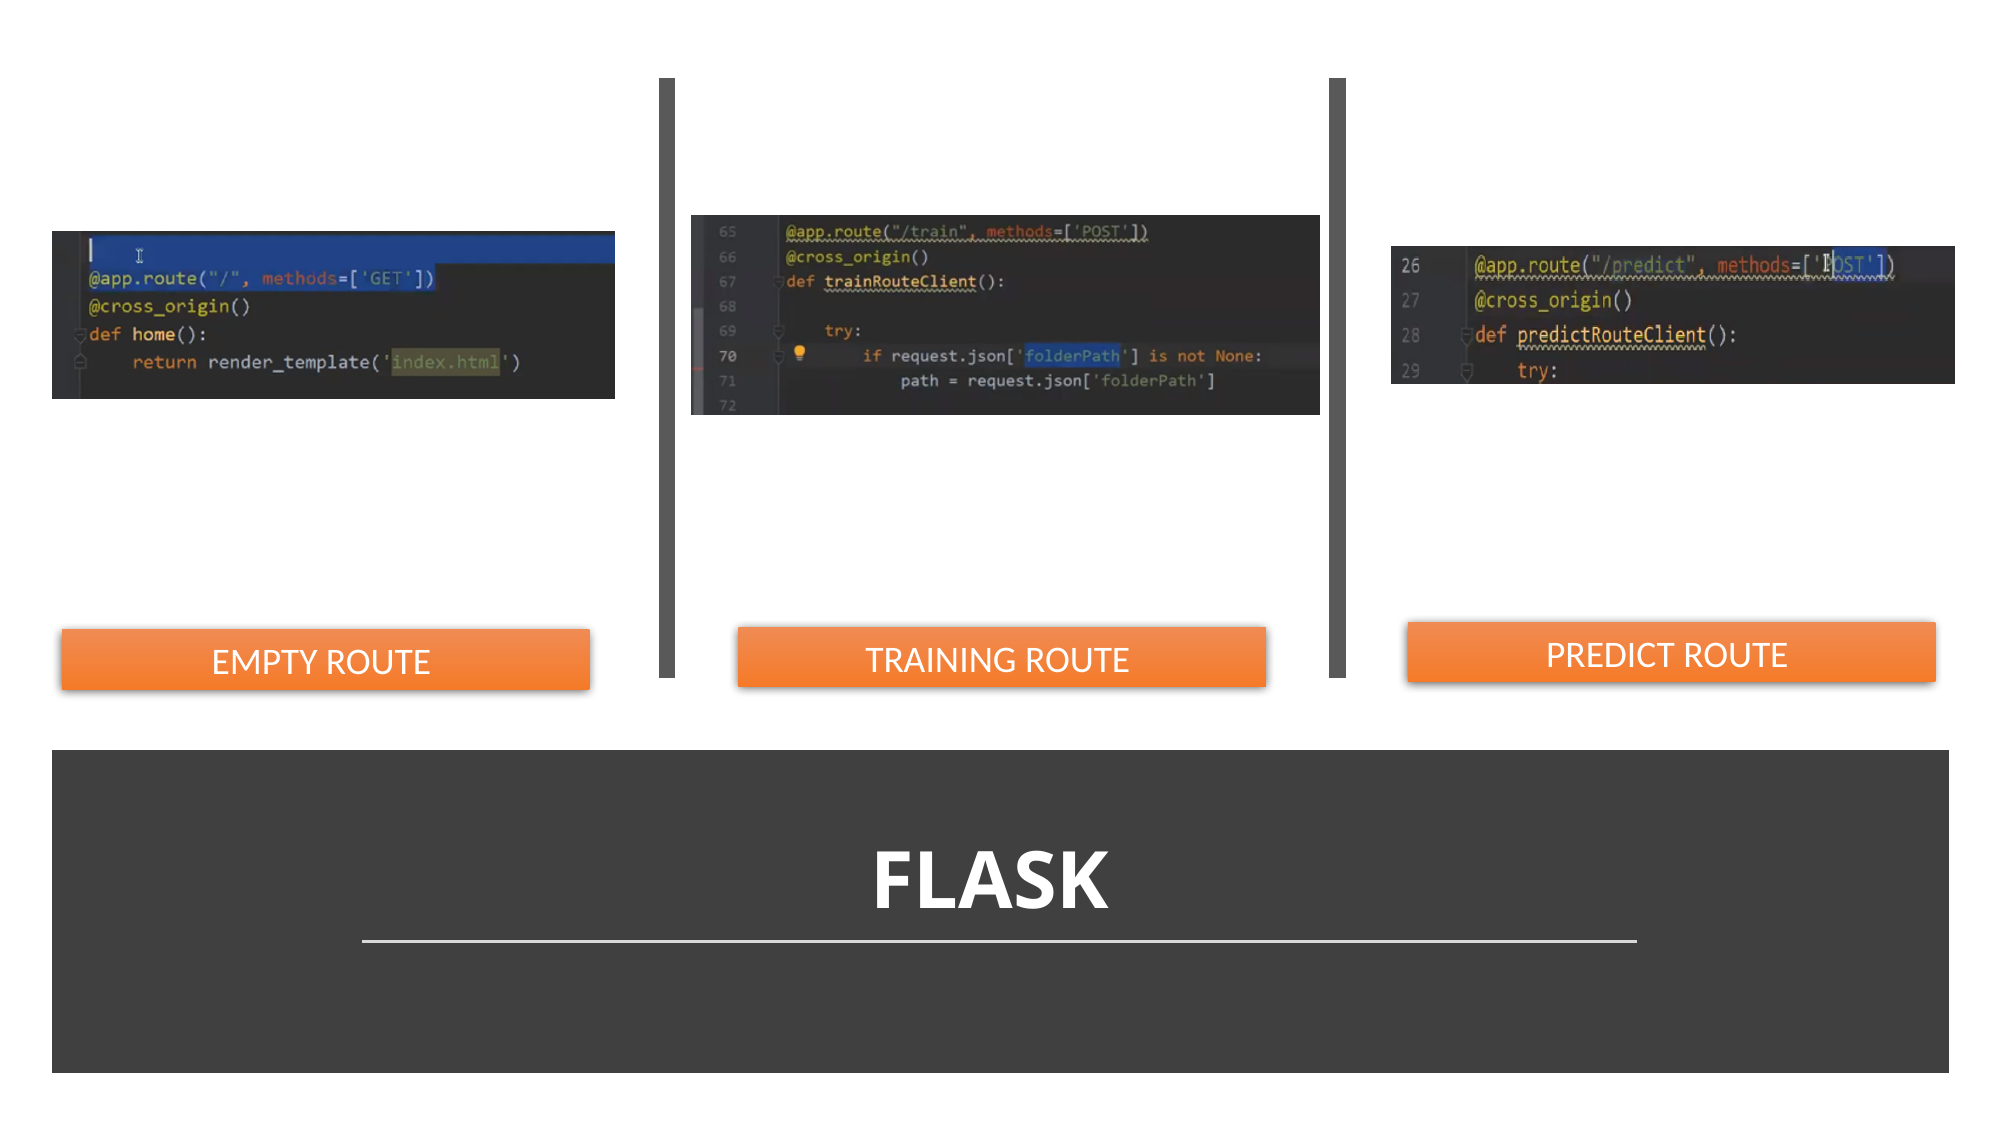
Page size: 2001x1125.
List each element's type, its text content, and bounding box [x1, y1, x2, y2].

text_box PREDICT ROUTE [1407, 622, 1936, 682]
text_box EMPTY ROUTE [62, 629, 590, 690]
picture [1391, 246, 1955, 384]
picture [52, 231, 615, 399]
text_box TRAINING ROUTE [738, 627, 1266, 687]
text_box [61, 759, 1939, 1064]
picture [691, 215, 1320, 415]
title FLASK [86, 780, 1914, 933]
